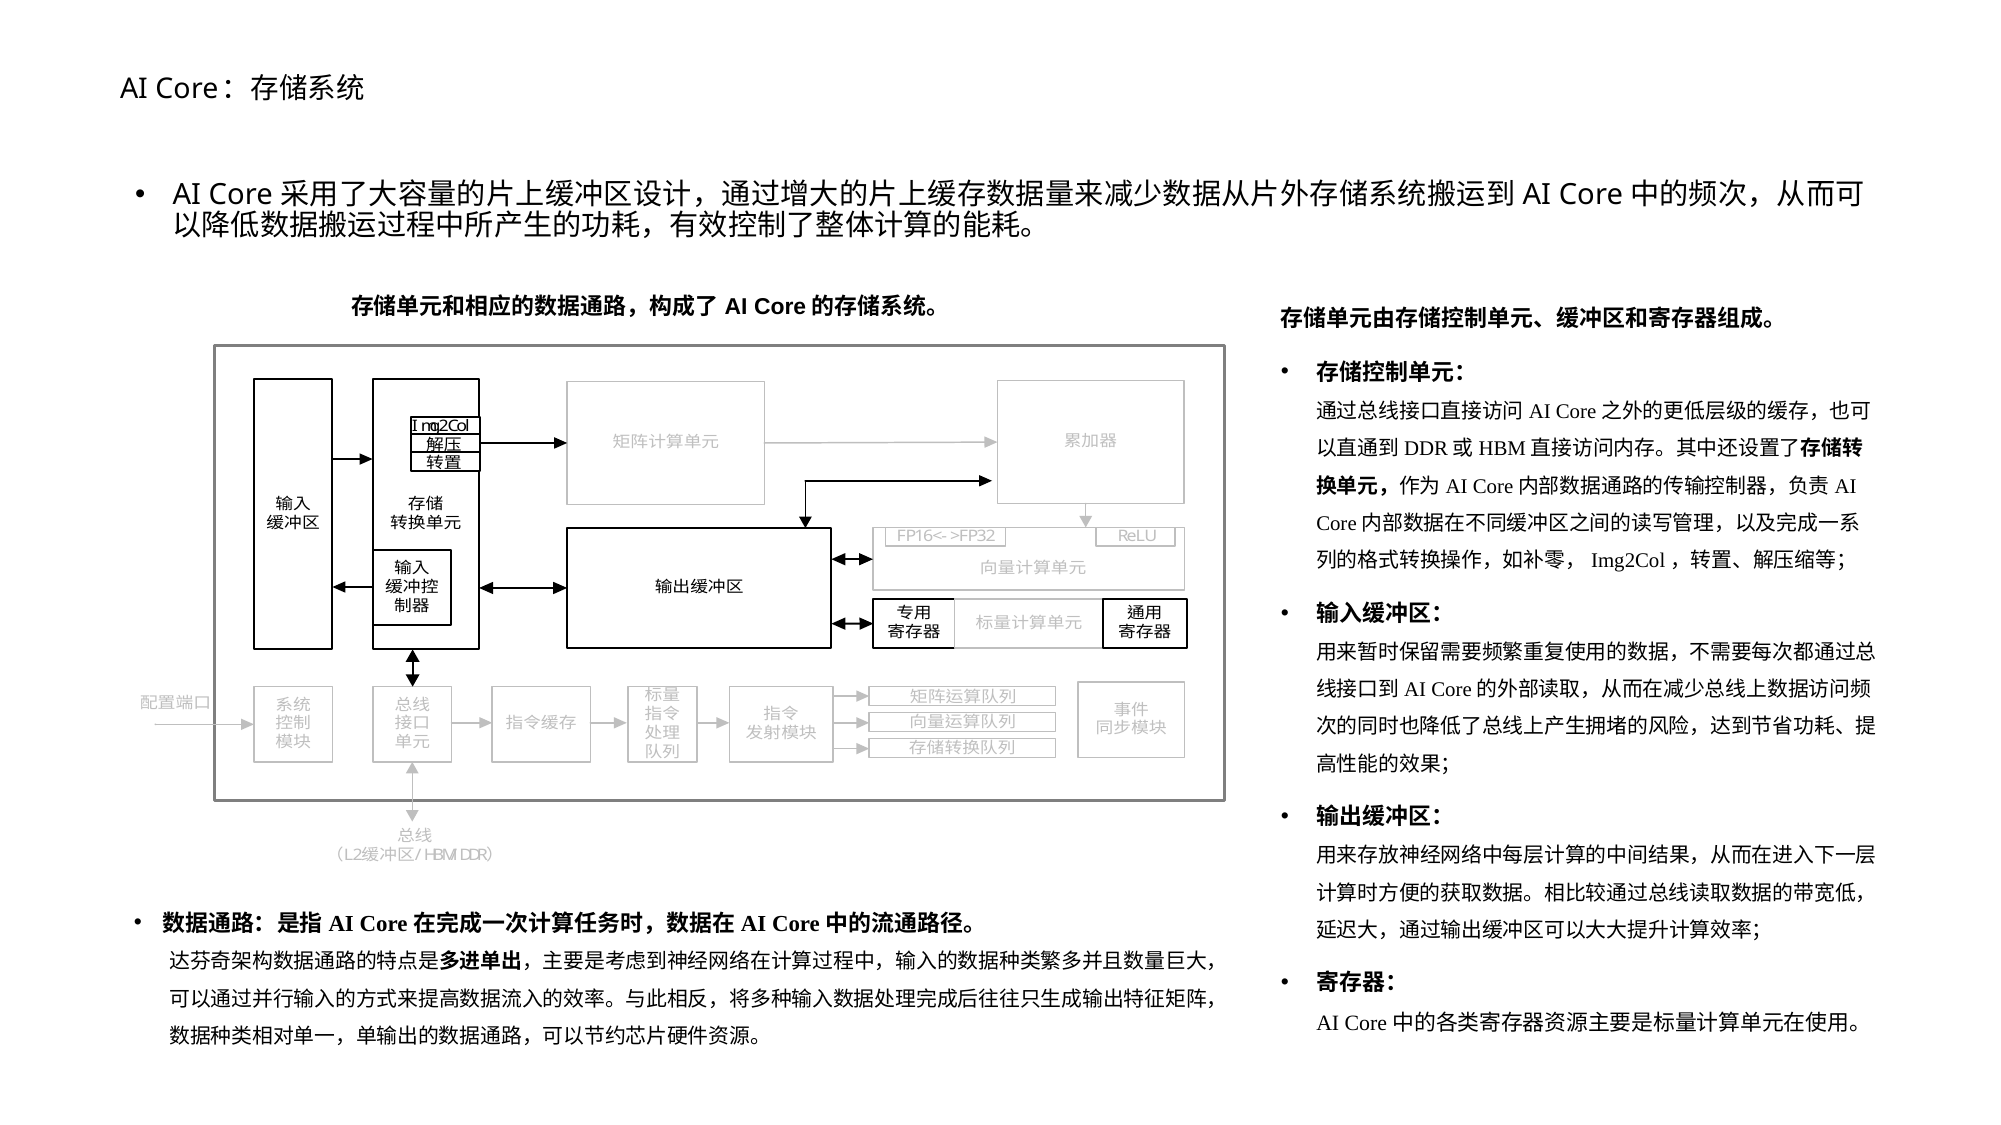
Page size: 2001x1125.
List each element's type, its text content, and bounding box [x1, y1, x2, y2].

text_box 数据通路：是指AI Core在完成一次计算任务时，数据在AI Core中的流通路径。 达芬奇架构数据通路的特点是多进单出，主要是考虑到神经网络在计算过程中，输入的数据种类繁多并且数量巨大，可以通过并行输入的方式来提高数据流入的效率。与此相反，将多种输入数据处理完成后往往只生成输出特征矩阵，数据种类相对单一，单输出的数据通路，可以节约芯片硬件资源。 [119, 887, 1256, 1056]
title AI Core：存储系统 [120, 73, 1880, 154]
text_box 存储单元和相应的数据通路，构成了AI Core的存储系统。 [336, 284, 1074, 327]
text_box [119, 341, 1226, 872]
list AI Core采用了大容量的片上缓冲区设计，通过增大的片上缓存数据量来减少数据从片外存储系统搬运到AI Core中的频次，从而可以降低数据搬运过程中所产生的功耗，有效控制了整体计算的能耗。 [120, 171, 1880, 973]
text_box 存储单元由存储控制单元、缓冲区和寄存器组成。 存储控制单元： 通过总线接口直接访问AI Core之外的更低层级的缓存，也可以直通到DDR或HBM直接访问内存。其中还设置了存储转换单元，作为AI Core内部数据通路的传输控制器，负责AI Core内部数据在不同缓冲区之间的读写管理，以及完成一系列的格式转换操作，如补零，Img2Col，转置、解压缩等； 输入缓冲区： 用来暂时保留需要频繁重复使用的数据，不需要每次都通过总线接口到AI Core的外部读取，从而在减少总线上数据访问频次的同时也降低了总线上产生拥堵的风险，达到节省功耗、提高性能的效果； 输出缓冲区： 用来存放神经网络中每层计算的中间结果，从而在进入下一层计算时方便的获取数据。相比较通过总线读取数据的带宽低，延迟大，通过输出缓冲区可以大大提升计算效率； 寄存器： AI Core中的各类寄存器资源主要是标量计算单元在使用。 [1266, 282, 1892, 1042]
